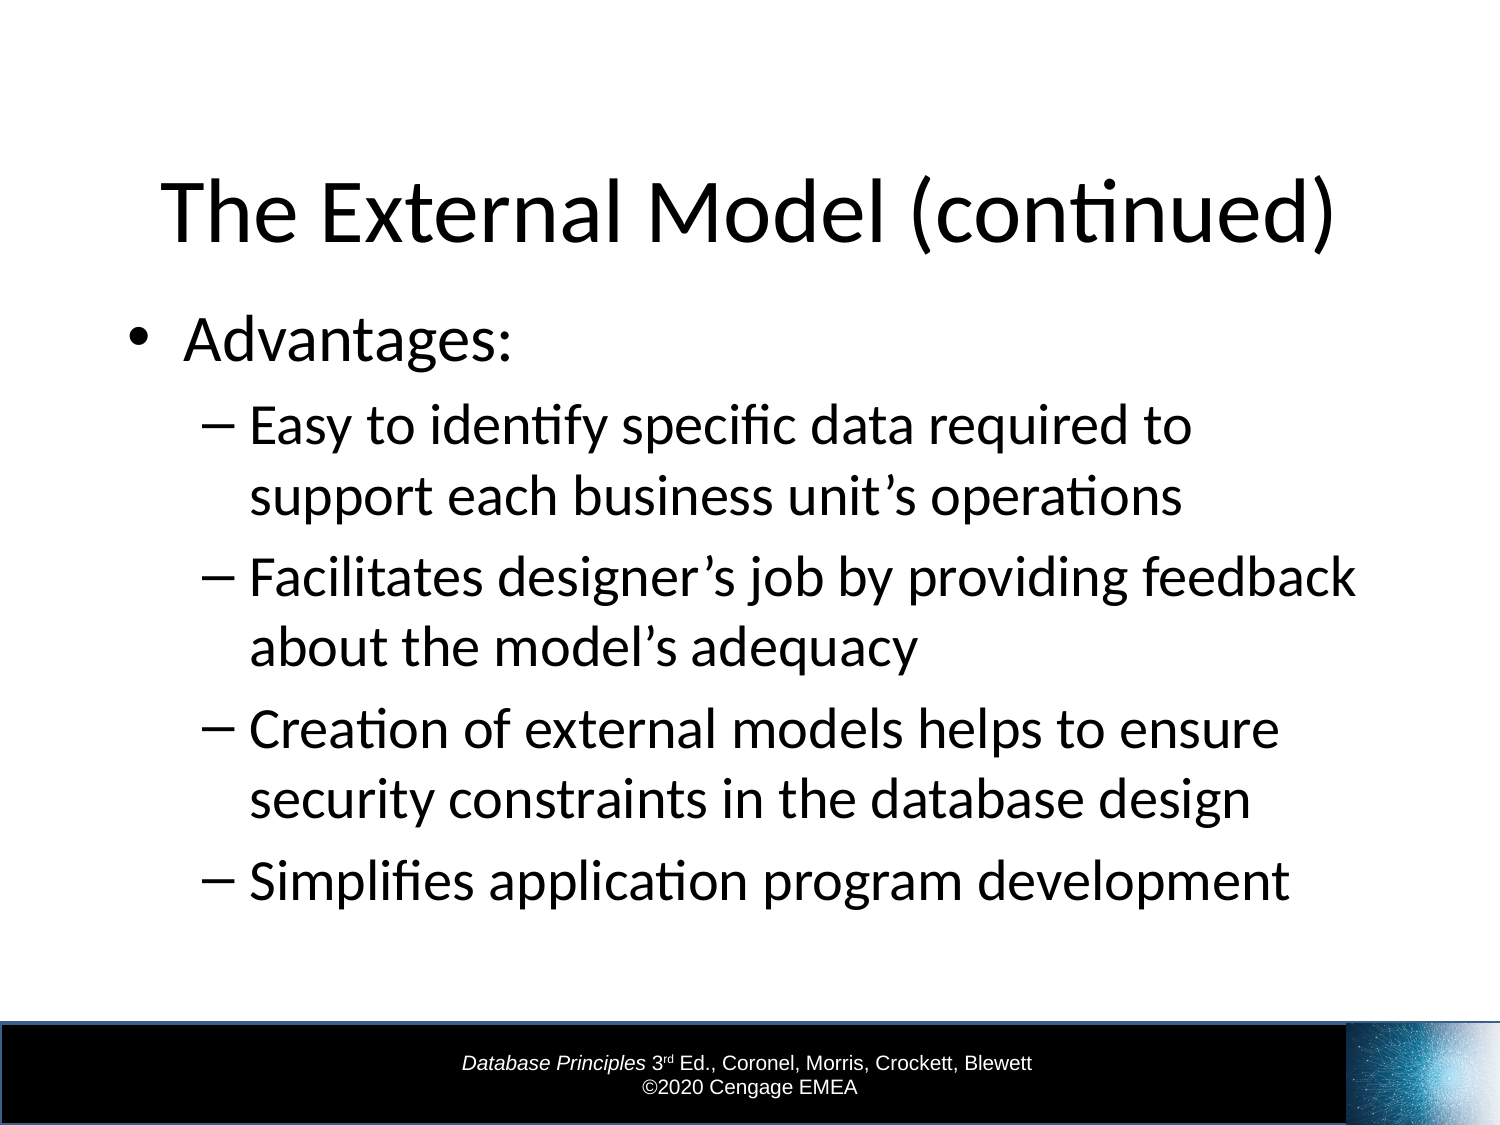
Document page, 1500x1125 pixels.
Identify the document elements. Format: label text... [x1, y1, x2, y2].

list Advantages: Easy to identify specific data required to support each business unit’s operations Facilitates designer’s job by providing feedback about the model’s adequacy Creation of external models helps to ensure security constraints in the database design Simplifies application program development [112, 287, 1388, 1025]
title The External Model (continued) [112, 112, 1388, 287]
picture [1346, 1023, 1500, 1125]
footer [62, 1037, 1325, 1080]
